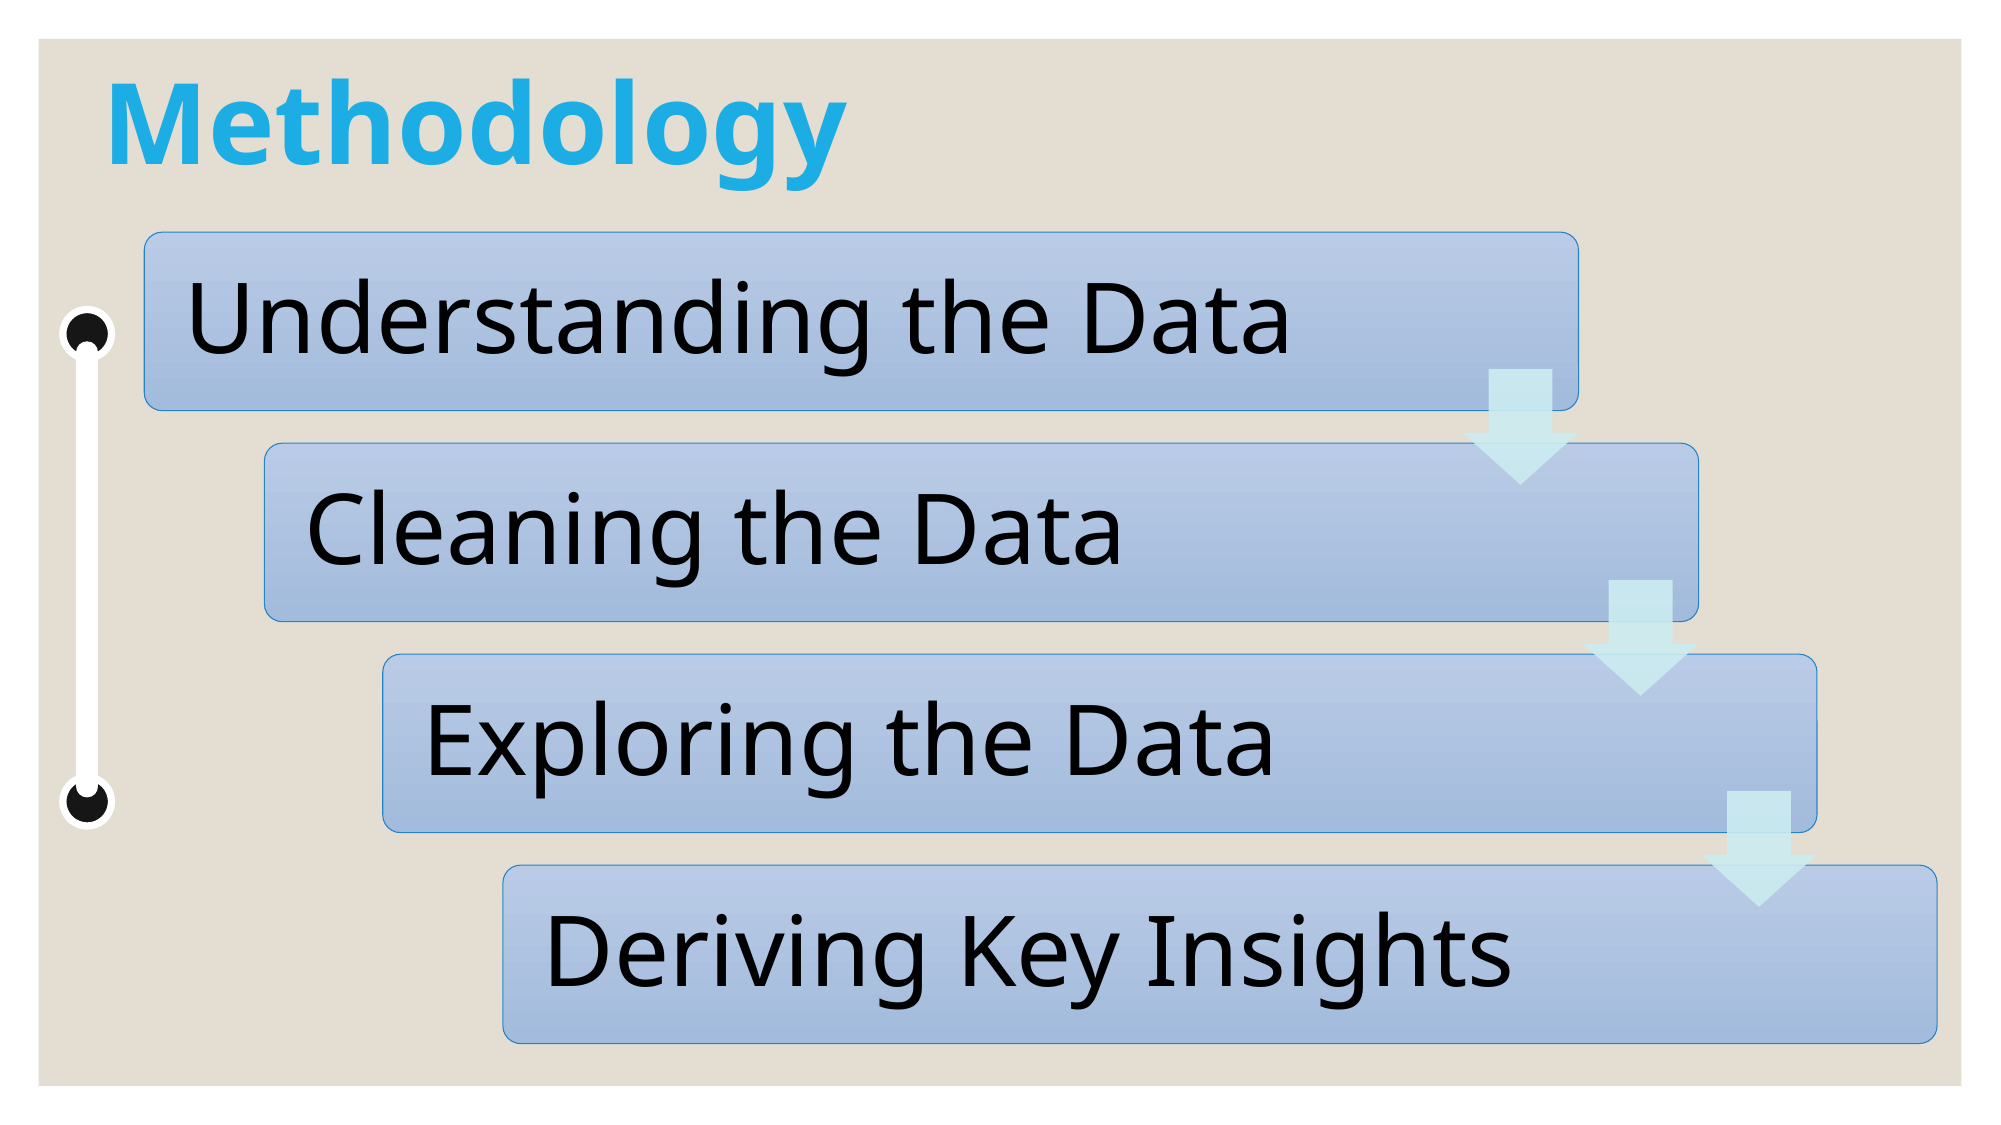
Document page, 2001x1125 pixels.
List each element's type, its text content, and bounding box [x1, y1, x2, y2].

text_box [62, 309, 112, 826]
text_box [144, 232, 1938, 1044]
text_box Methodology [87, 81, 870, 194]
